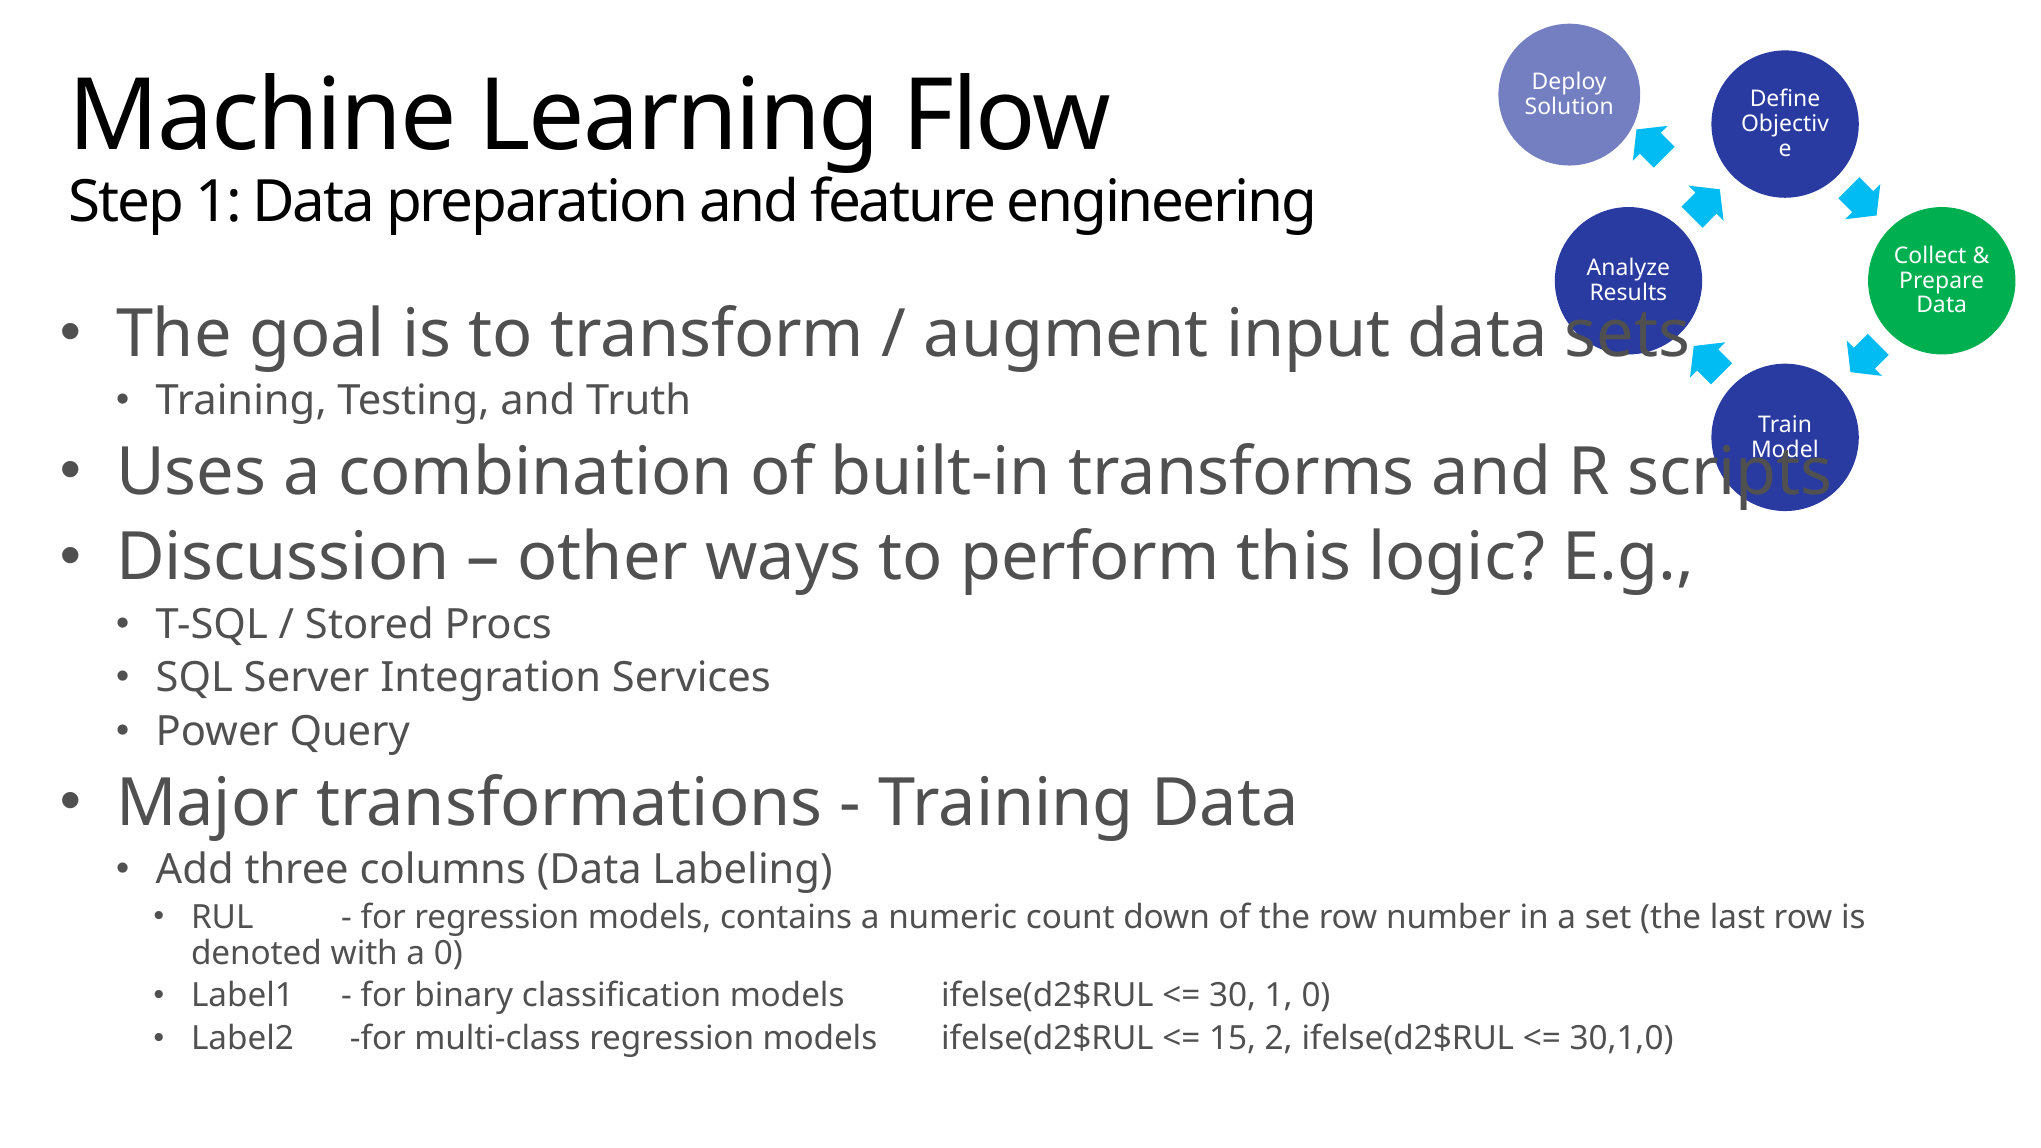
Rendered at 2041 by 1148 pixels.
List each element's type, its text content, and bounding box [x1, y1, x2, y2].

text_box The goal is to transform / augment input data sets Training, Testing, and Truth Uses a combination of built-in transforms and R scripts Discussion – other ways to perform this logic? E.g., T-SQL / Stored Procs SQL Server Integration Services Power Query Major transformations - Training Data Add three columns (Data Labeling) RUL - for regression models, contains a numeric count down of the row number in a set (the last row is denoted with a 0) Label1 - for binary classification models ifelse(d2$RUL <= 30, 1, 0) Label2 -for multi-class regression models ifelse(d2$RUL <= 15, 2, ifelse(d2$RUL <= 30,1,0) [45, 291, 1996, 1140]
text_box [1625, 123, 1676, 164]
title Machine Learning Flow Step 1: Data preparation and feature engineering [45, 48, 1530, 199]
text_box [1498, 23, 1641, 167]
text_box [1530, 50, 2041, 512]
